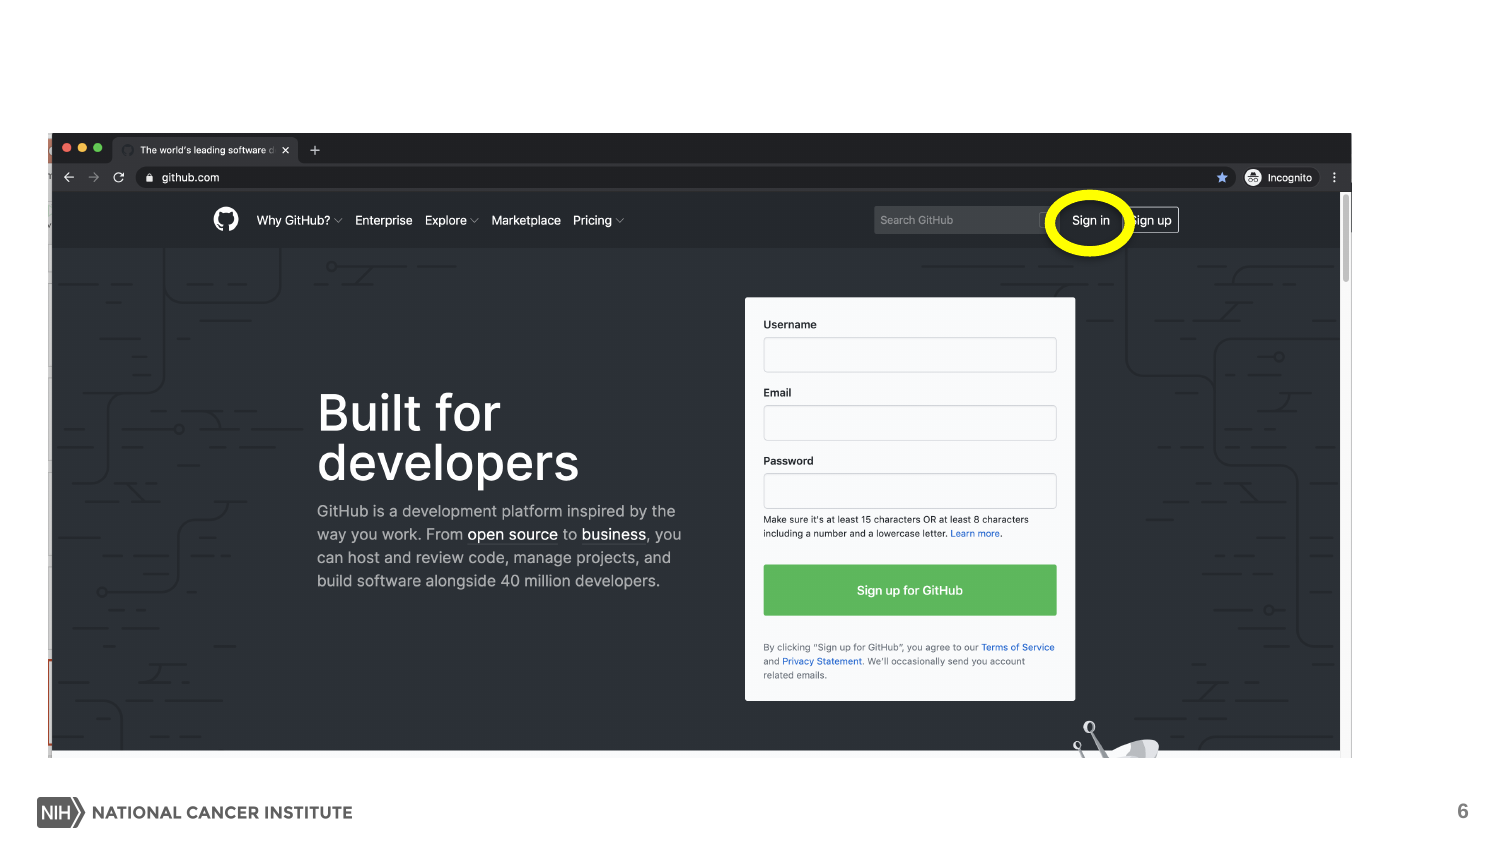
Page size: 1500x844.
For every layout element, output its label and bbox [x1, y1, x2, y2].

picture [37, 797, 352, 828]
picture [48, 133, 1352, 758]
